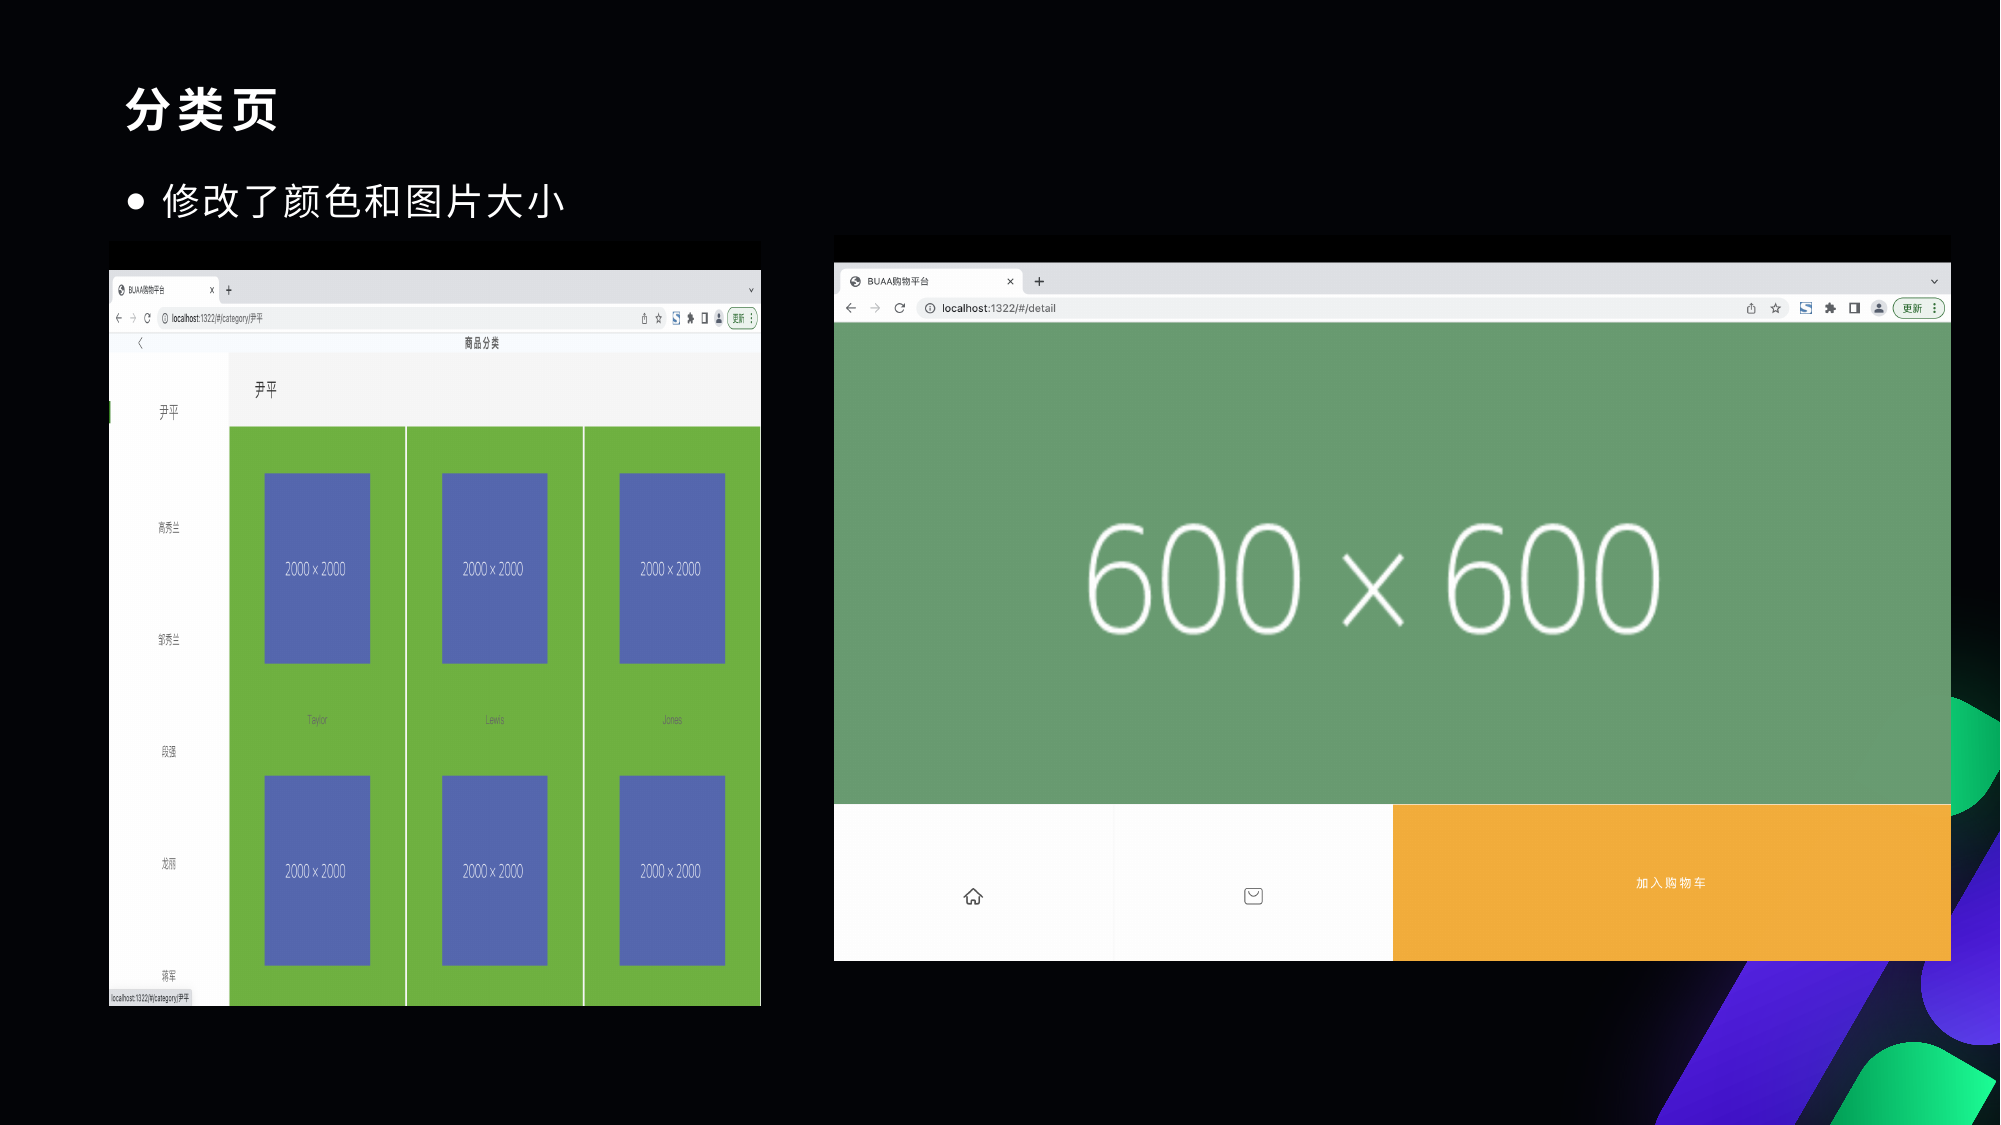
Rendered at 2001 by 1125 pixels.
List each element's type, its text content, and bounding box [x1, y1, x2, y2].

title 分类页 [109, 72, 1891, 146]
text_box [1951, 696, 2000, 817]
text_box [1654, 1041, 1789, 1125]
text_box [1922, 894, 2000, 986]
list 修改了颜色和图片大小 [109, 156, 1891, 1041]
picture [109, 241, 761, 1006]
picture [834, 235, 1951, 962]
text_box [1829, 1041, 1998, 1125]
